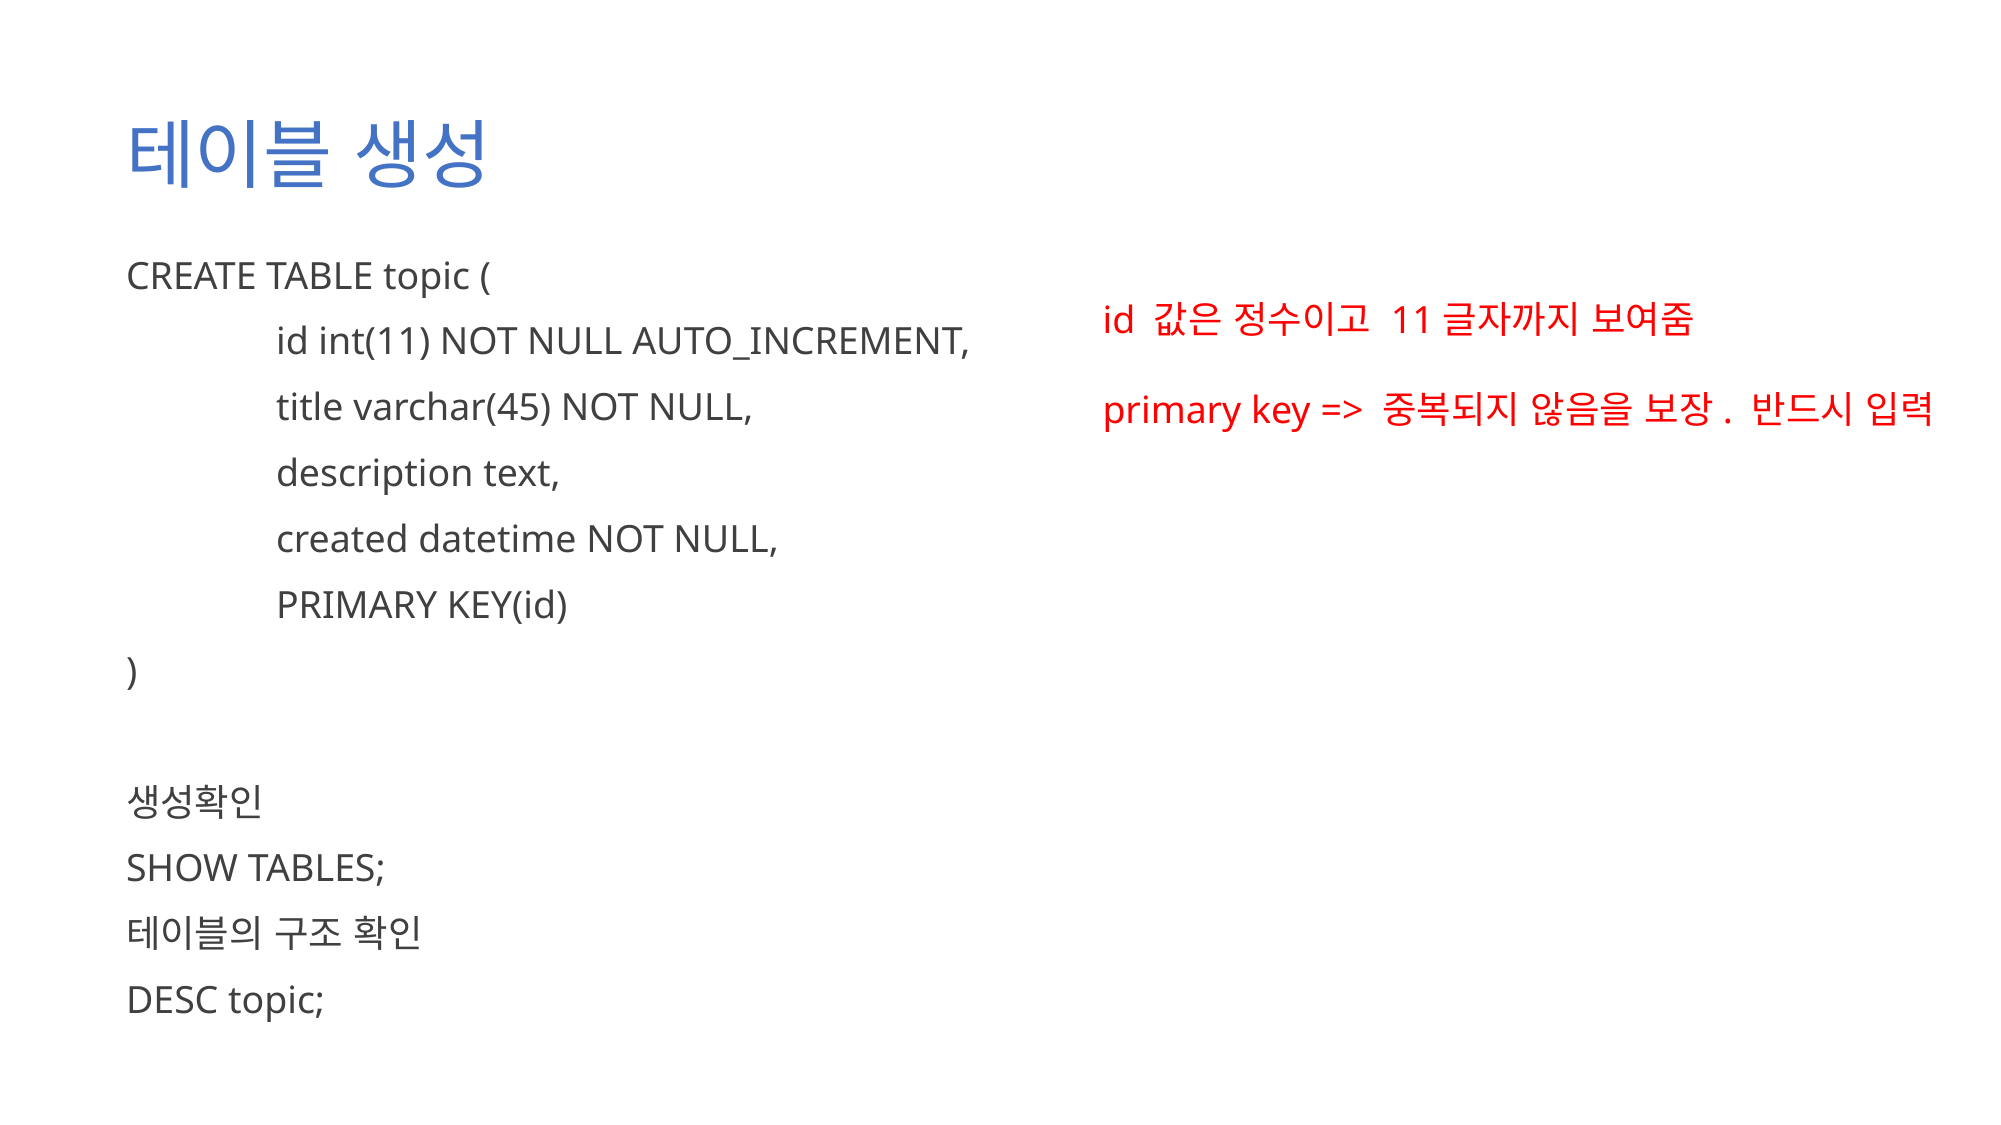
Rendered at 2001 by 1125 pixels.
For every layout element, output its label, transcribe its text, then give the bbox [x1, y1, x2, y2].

title 테이블 생성 [111, 99, 1522, 244]
list CREATE TABLE topic ( id int(11) NOT NULL AUTO_INCREMENT, title varchar(45) NOT NULL, description text, created datetime NOT NULL, PRIMARY KEY(id) ) 생성확인 SHOW TABLES; 테이블의 구조 확인 DESC topic; [111, 244, 1839, 881]
text_box id 값은 정수이고 11글자까지 보여줌 primary key => 중복되지 않음을 보장. 반드시 입력 [1087, 288, 1950, 438]
